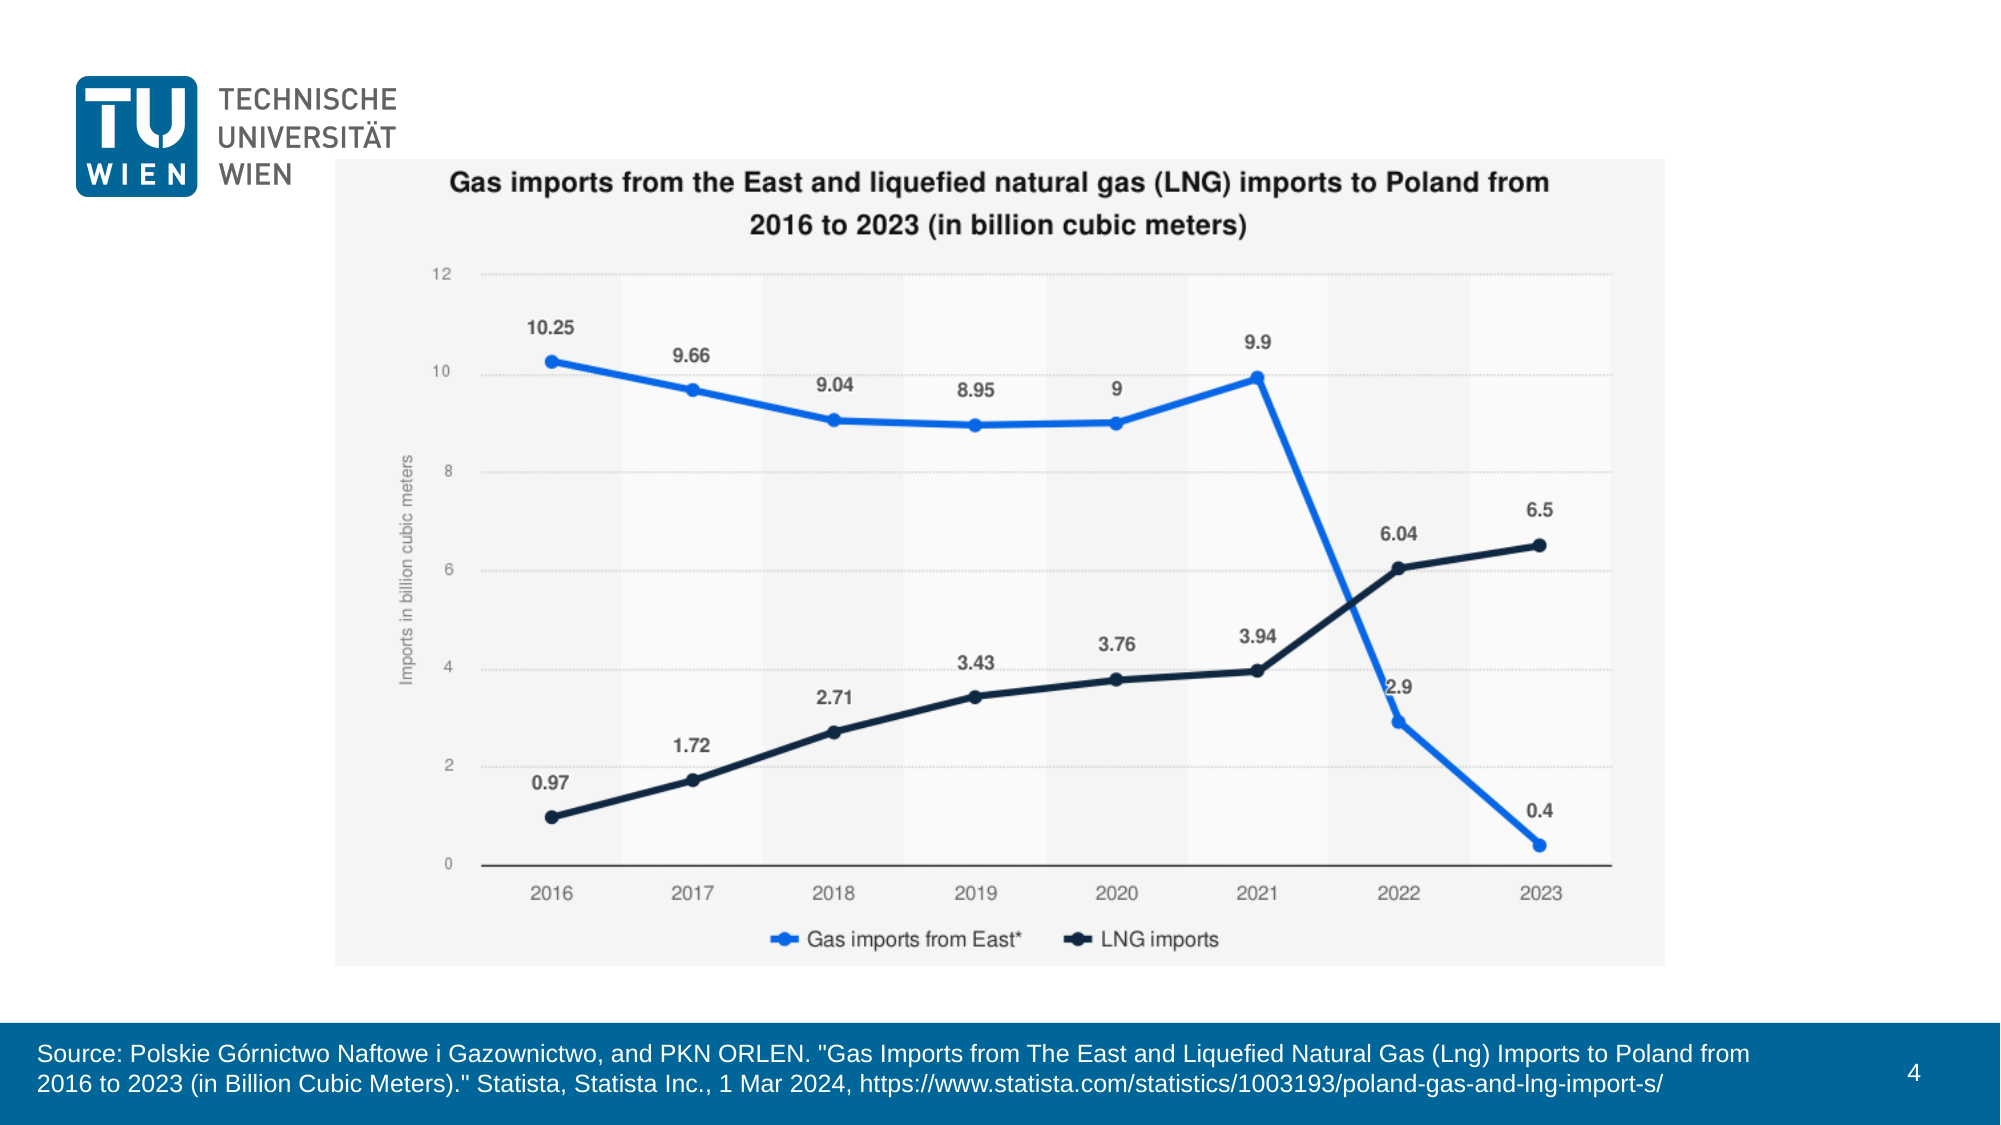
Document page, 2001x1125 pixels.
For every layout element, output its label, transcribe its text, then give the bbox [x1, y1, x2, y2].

picture [163, 89, 184, 147]
picture [102, 105, 114, 147]
picture [191, 76, 1665, 966]
picture [86, 89, 130, 101]
picture [142, 164, 155, 184]
picture [137, 89, 158, 147]
picture [88, 164, 112, 184]
picture [169, 164, 184, 184]
slide_number 4 [1815, 1047, 1922, 1095]
picture [76, 76, 83, 83]
text_box Source: Polskie Górnictwo Naftowe i Gazownictwo, and PKN ORLEN. "Gas Imports from The East and Liquefied Natural Gas (Lng) Imports to Poland from 2016 to 2023 (in Billion Cubic Meters)." Statista, Statista Inc., 1 Mar 2024, https://www.statista.com/statistics/1003193/poland-gas-and-lng-import-s/ [21, 1026, 1815, 1109]
